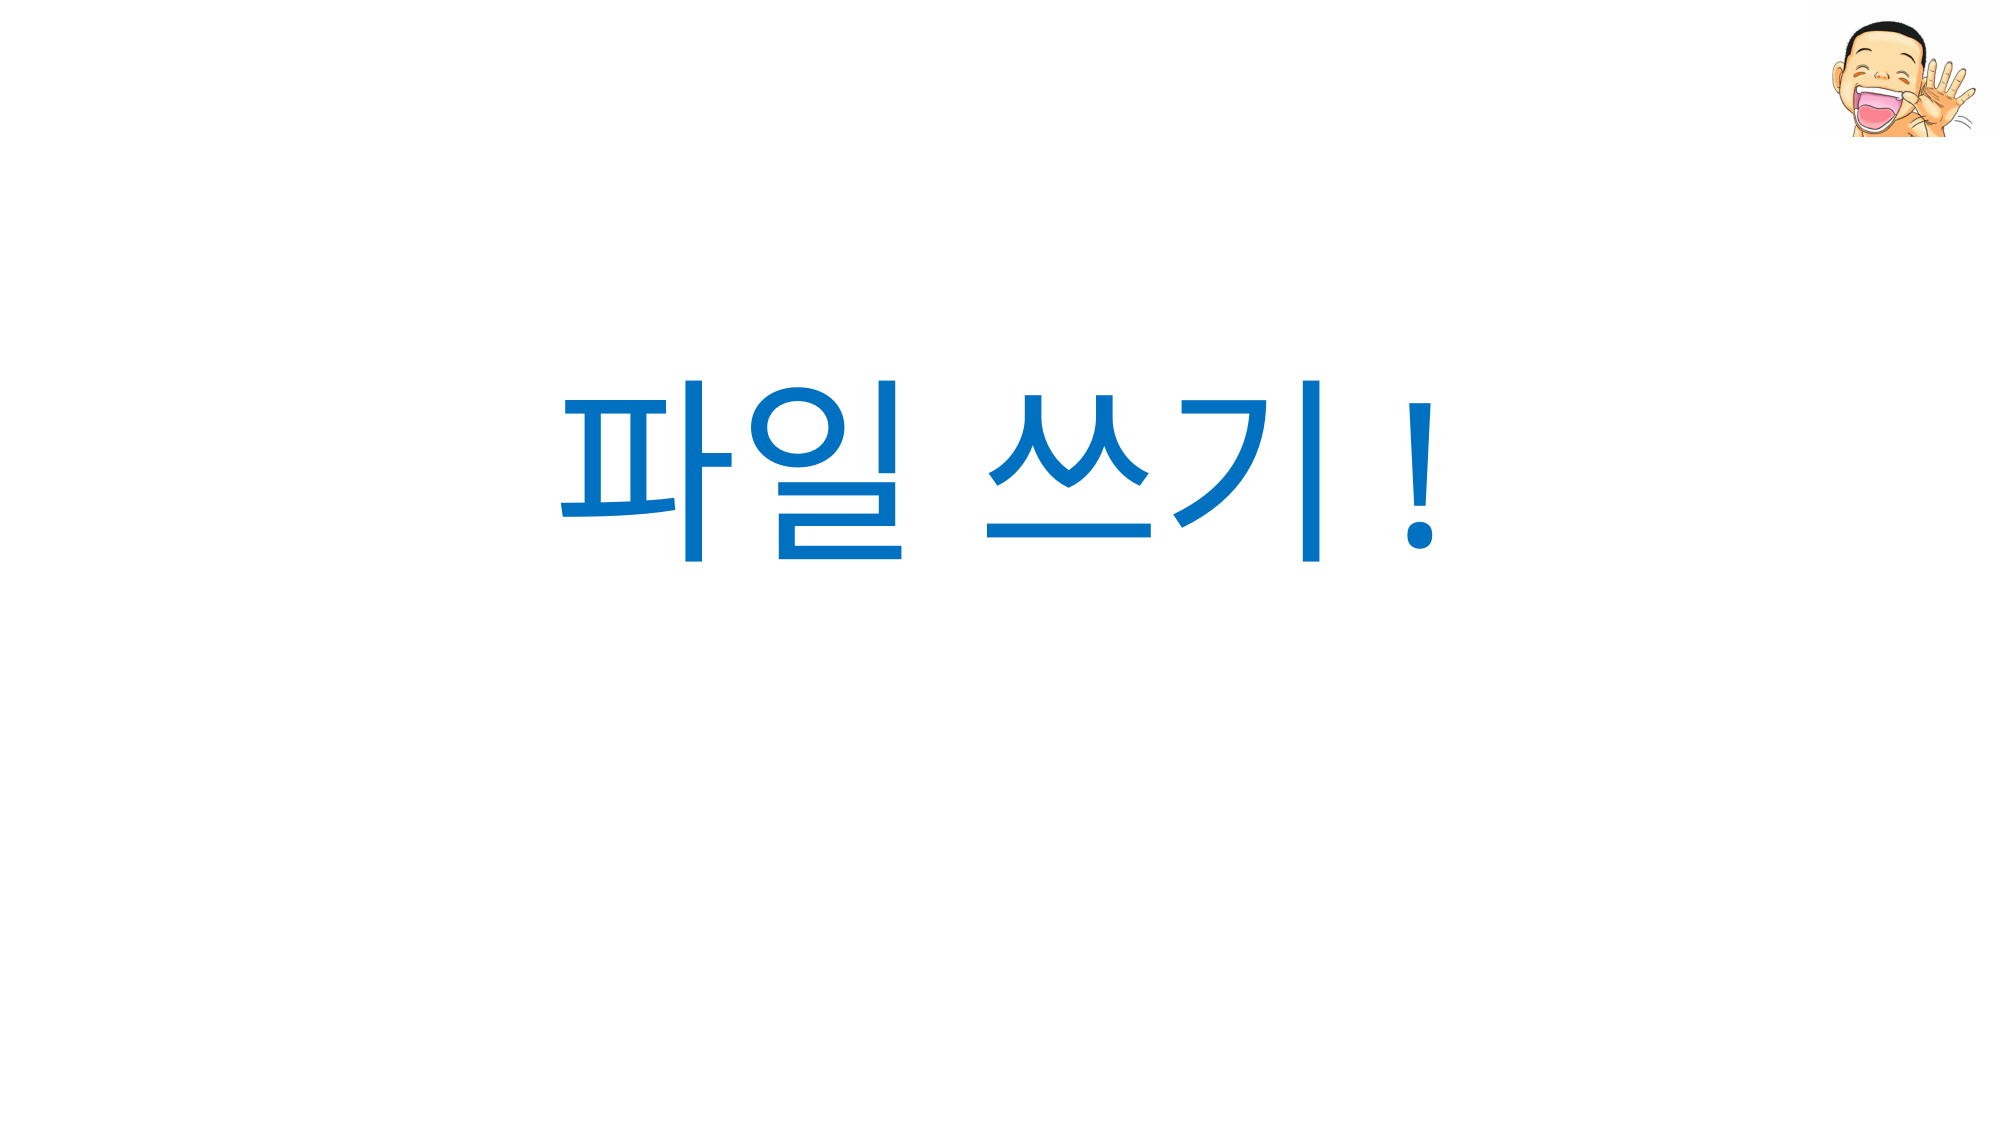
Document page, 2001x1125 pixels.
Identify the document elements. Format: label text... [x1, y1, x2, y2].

text_box 파일 쓰기! [0, 218, 2000, 594]
picture [1808, 0, 2000, 137]
